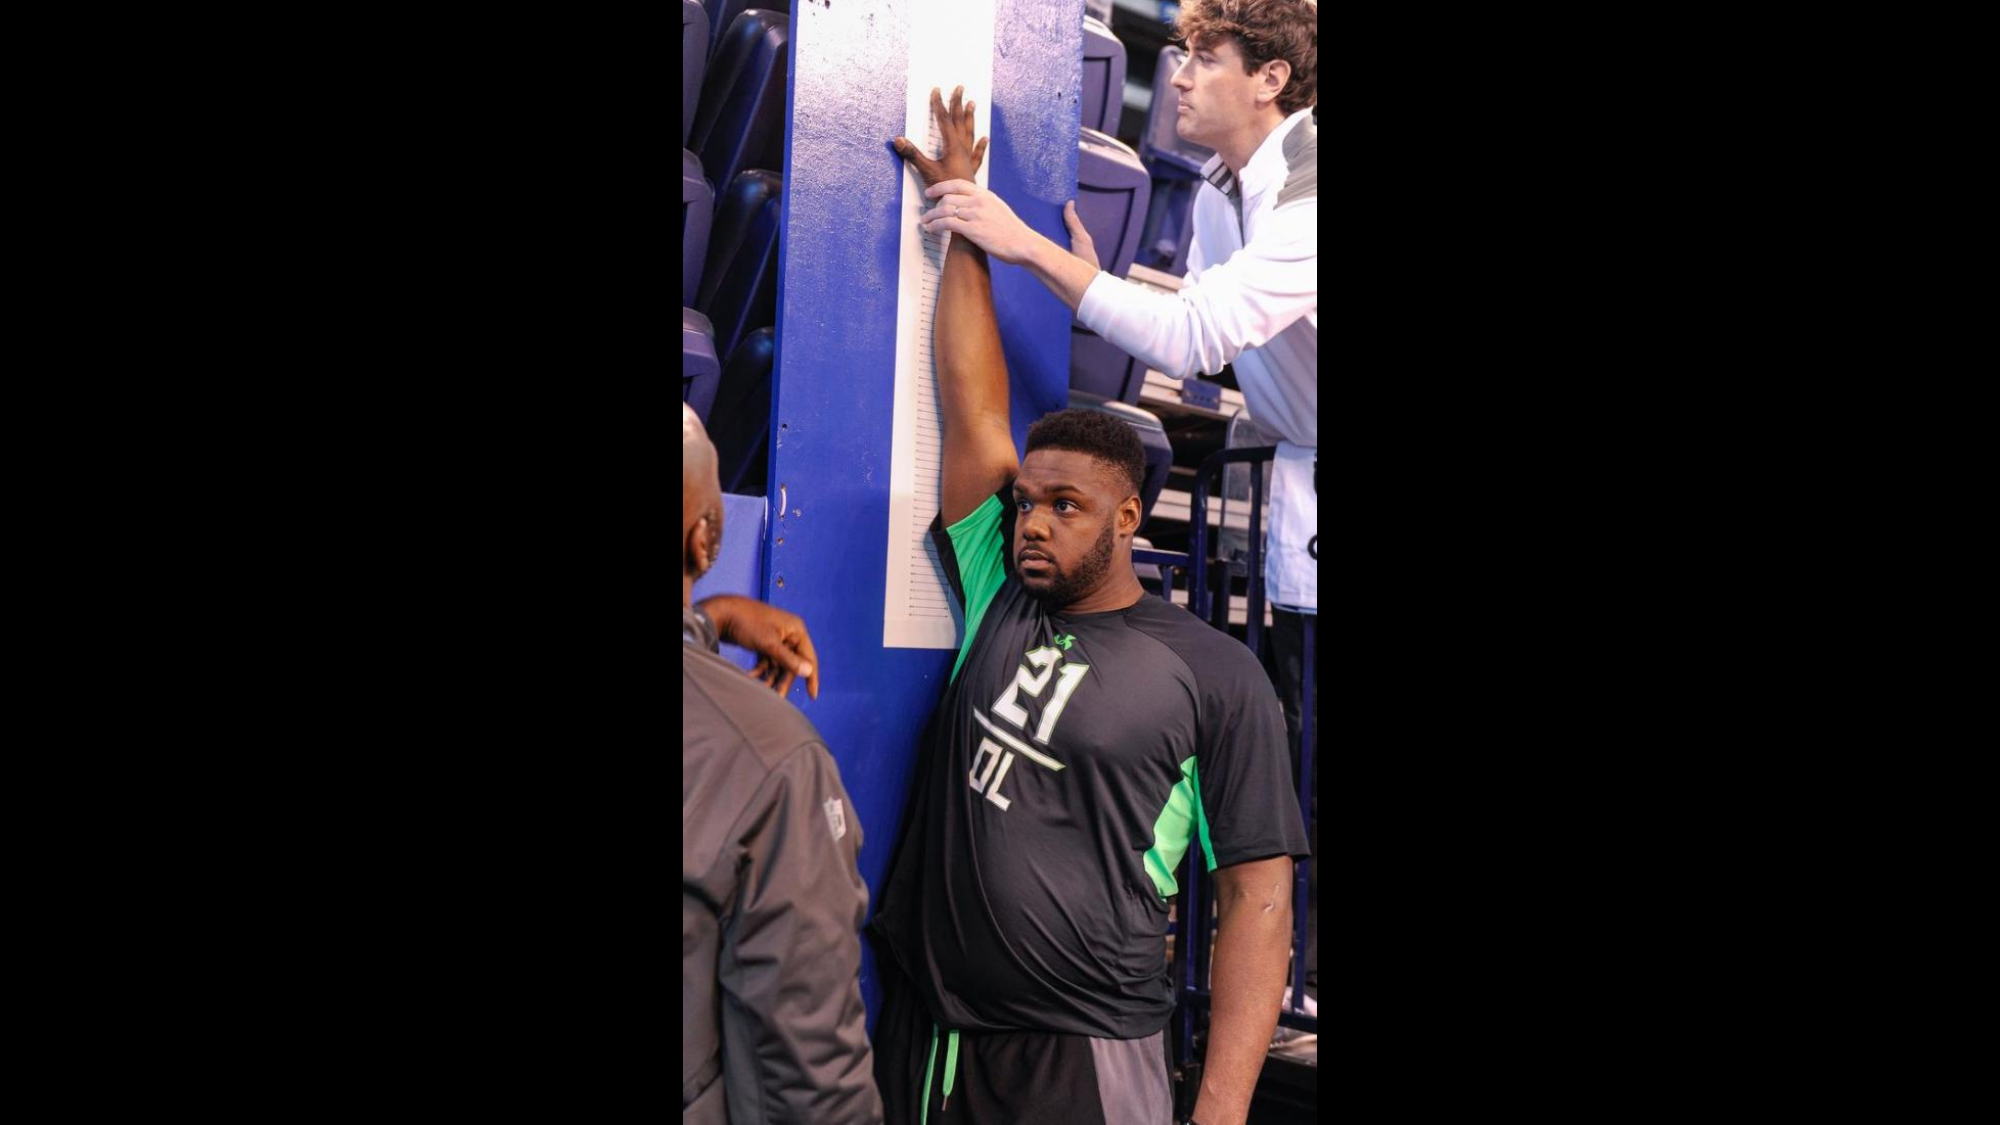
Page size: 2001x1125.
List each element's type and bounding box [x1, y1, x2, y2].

picture [683, 0, 1317, 1125]
